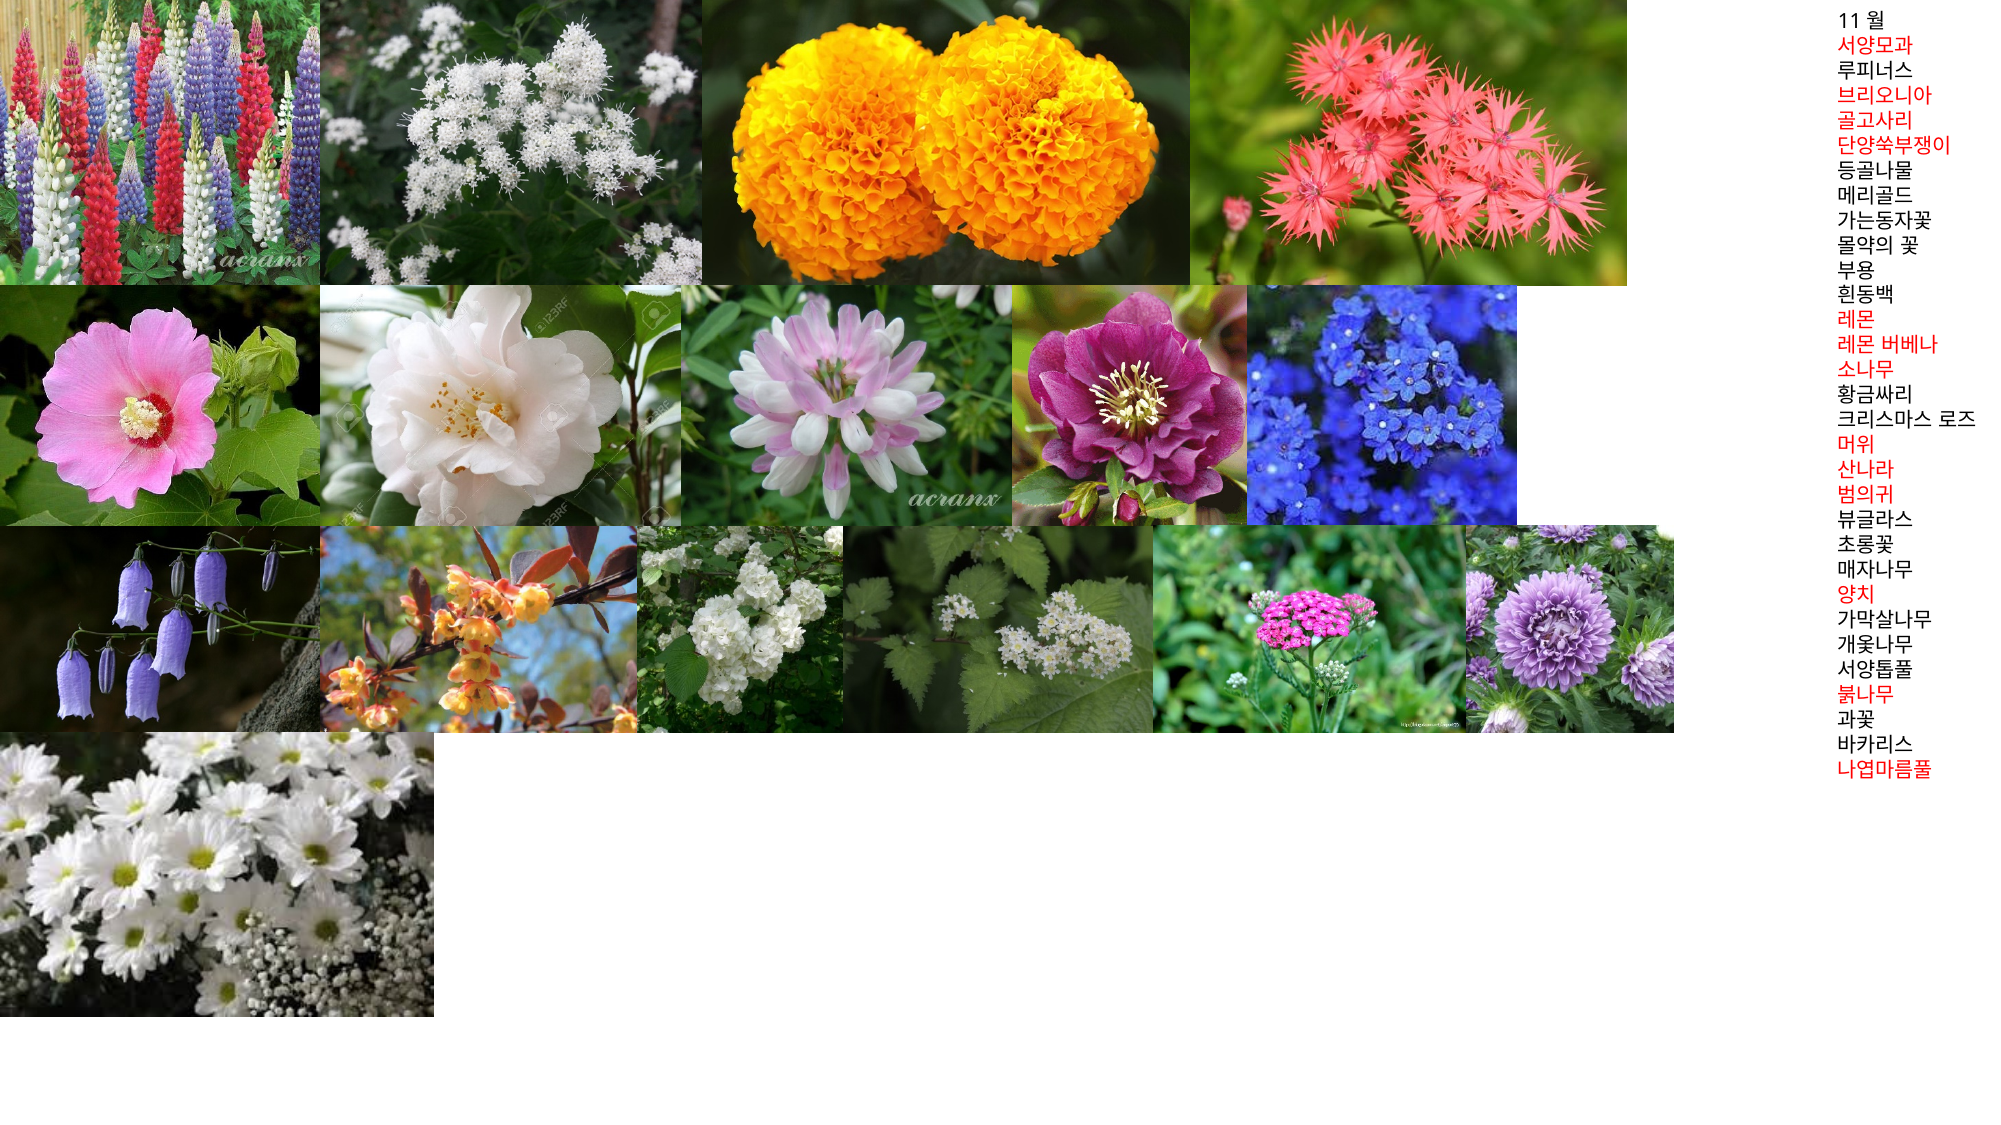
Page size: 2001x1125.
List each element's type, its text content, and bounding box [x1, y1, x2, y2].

picture [0, 0, 1674, 1017]
text_box 11월 서양모과 루피너스 브리오니아 골고사리 단양쑥부쟁이 등골나물 메리골드 가는동자꽃 몰약의 꽃 부용 흰동백 레몬 레몬 버베나 소나무 황금싸리 크리스마스 로즈 머위 산나라 범의귀 뷰글라스 초롱꽃 매자나무 양치 가막살나무 개옻나무 서양톱풀 붉나무 과꽃 바카리스 나엽마름풀 [1823, 0, 1992, 790]
